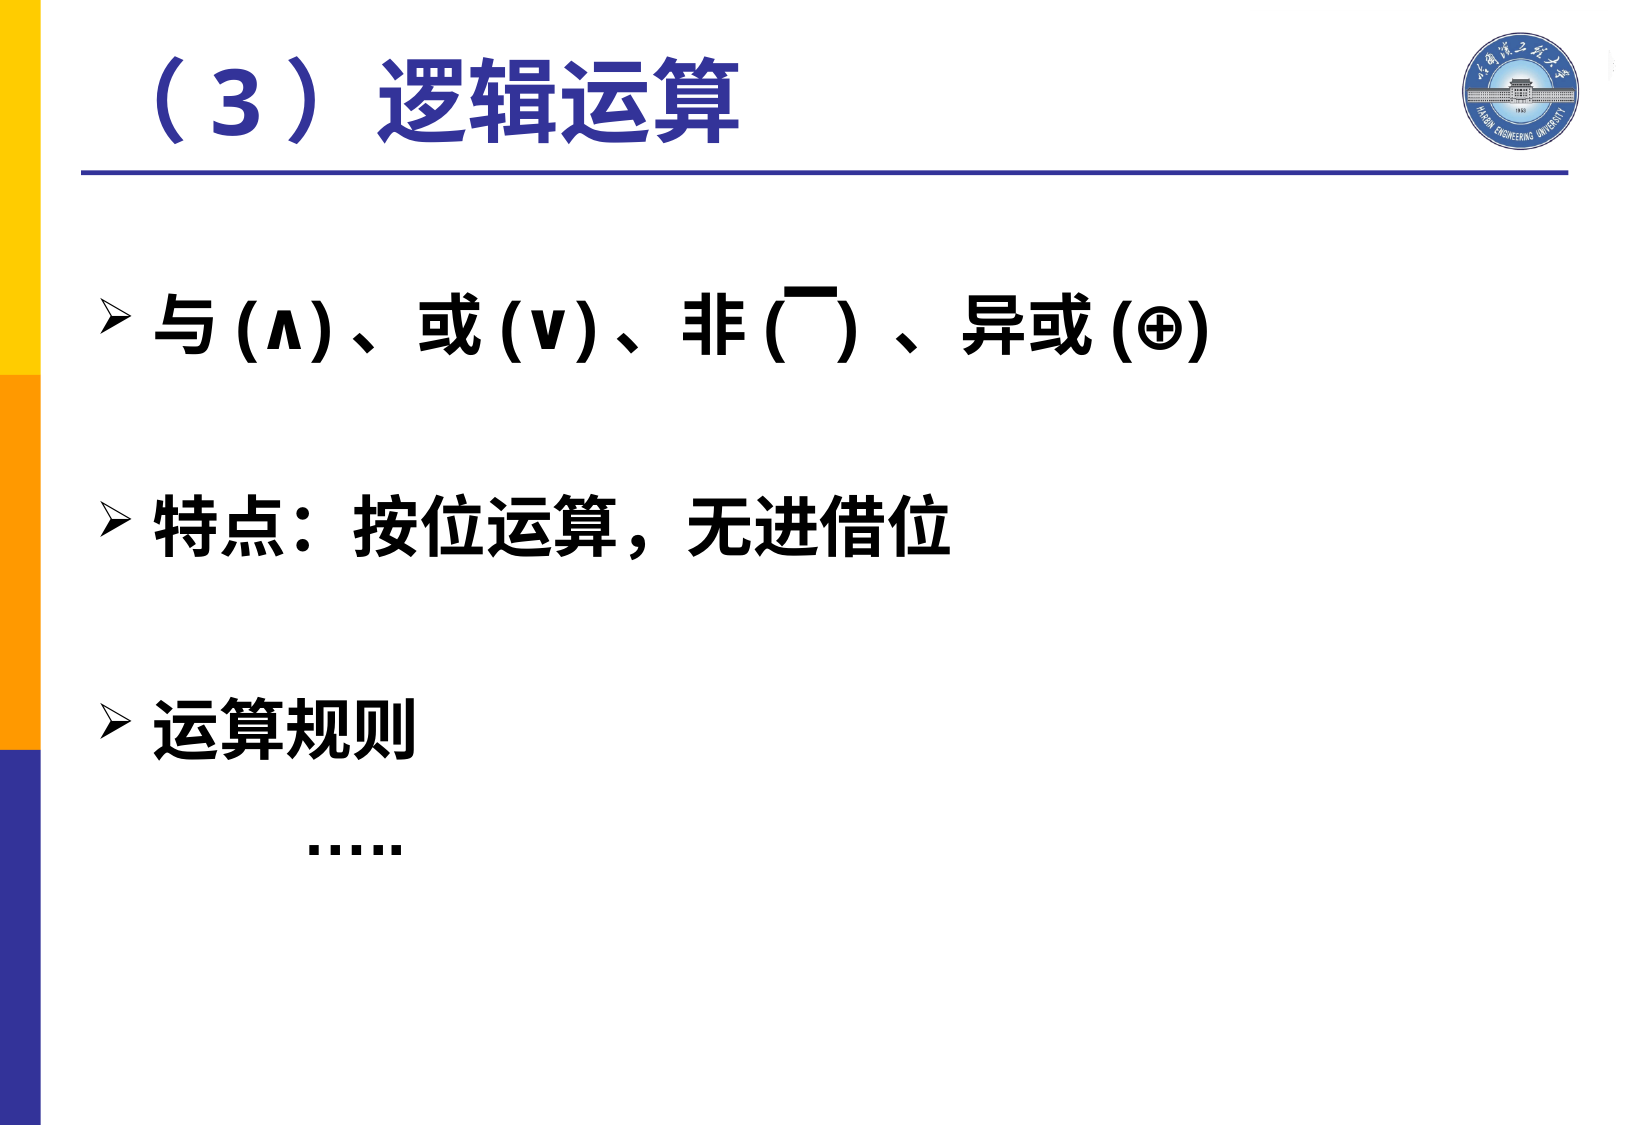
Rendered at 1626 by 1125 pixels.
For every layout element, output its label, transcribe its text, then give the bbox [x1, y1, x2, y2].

title （3）逻辑运算 [81, 30, 1569, 161]
list 与(∧)、或(∨)、非(▔) 、异或(⊕) 特点：按位运算，无进借位 运算规则 ….. [81, 267, 1569, 857]
picture [1250, 9, 1616, 165]
